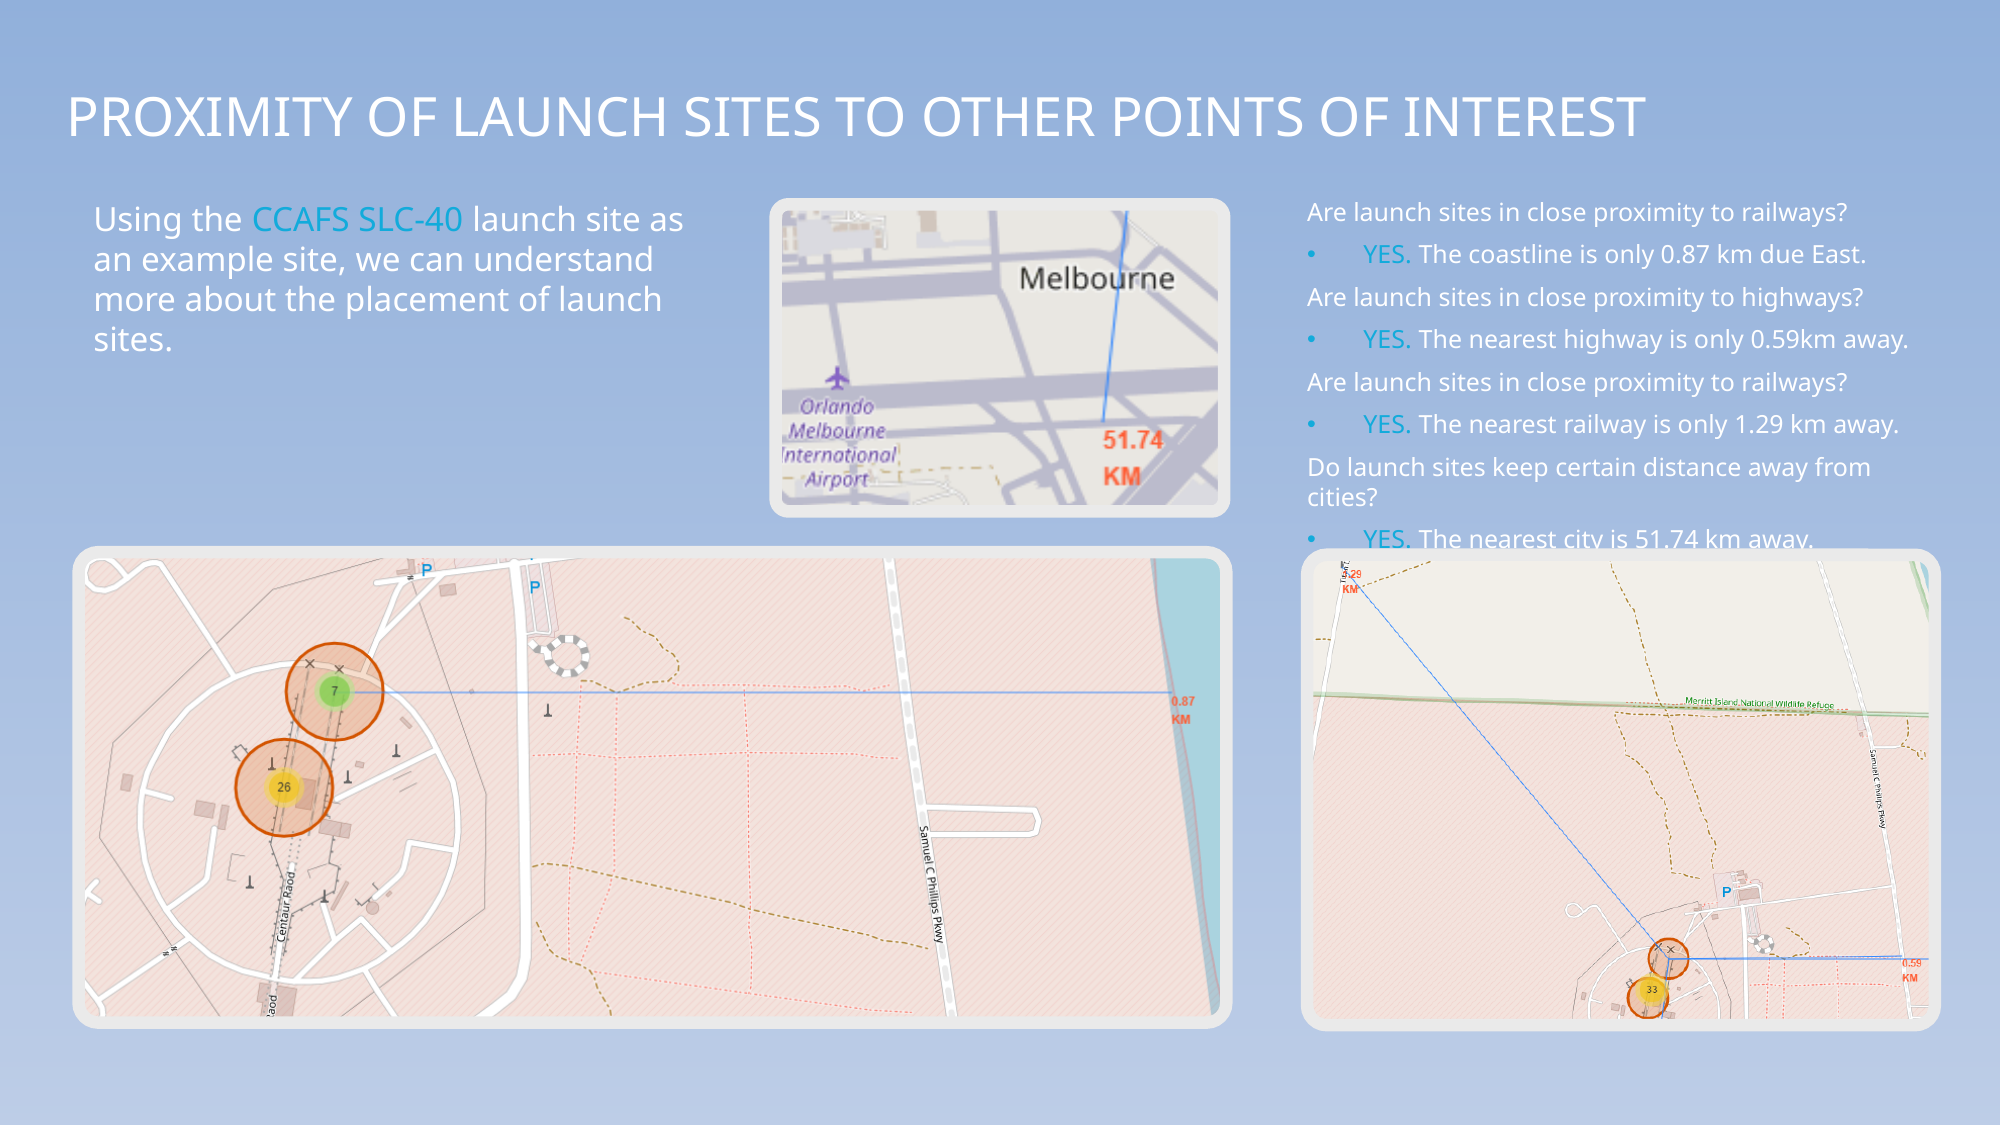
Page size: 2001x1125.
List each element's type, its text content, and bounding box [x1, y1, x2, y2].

picture [78, 552, 1227, 1023]
picture [775, 204, 1225, 512]
title PROXIMITY OF LAUNCH SITES TO OTHER POINTS OF INTEREST [66, 30, 1863, 149]
picture [1307, 554, 1935, 1026]
list Are launch sites in close proximity to railways? YES. The coastline is only 0.87 km due East. Are launch sites in close proximity to highways? YES. The nearest highway is only 0.59km away. Are launch sites in close proximity to railways? YES. The nearest railway is only 1.29 km away. Do launch sites keep certain distance away from cities? YES. The nearest city is 51.74 km away. [1307, 196, 1935, 543]
text_box Using the CCAFS SLC-40 launch site as an example site, we can understand more about the placement of launch sites. [78, 190, 723, 366]
